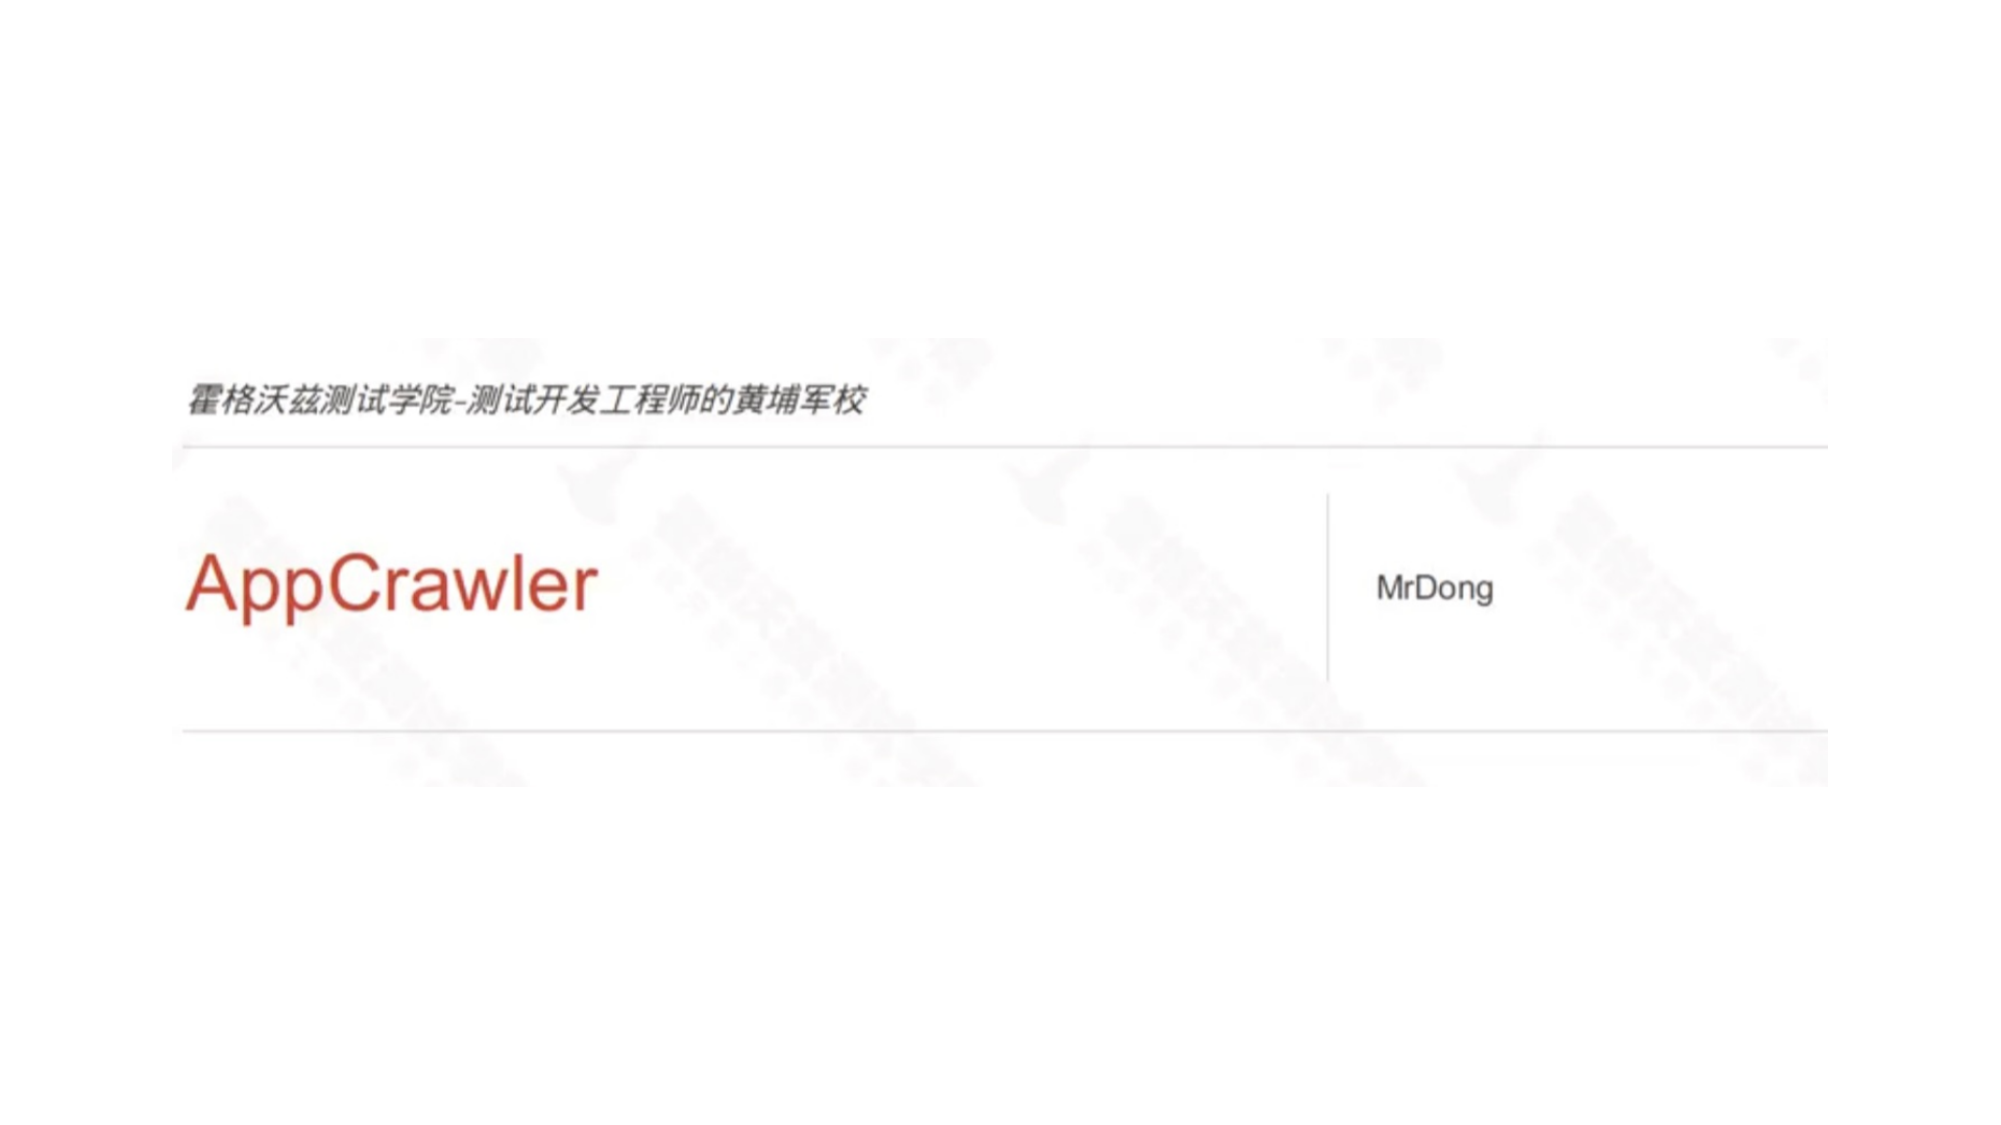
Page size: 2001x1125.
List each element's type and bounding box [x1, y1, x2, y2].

picture [172, 338, 1828, 787]
